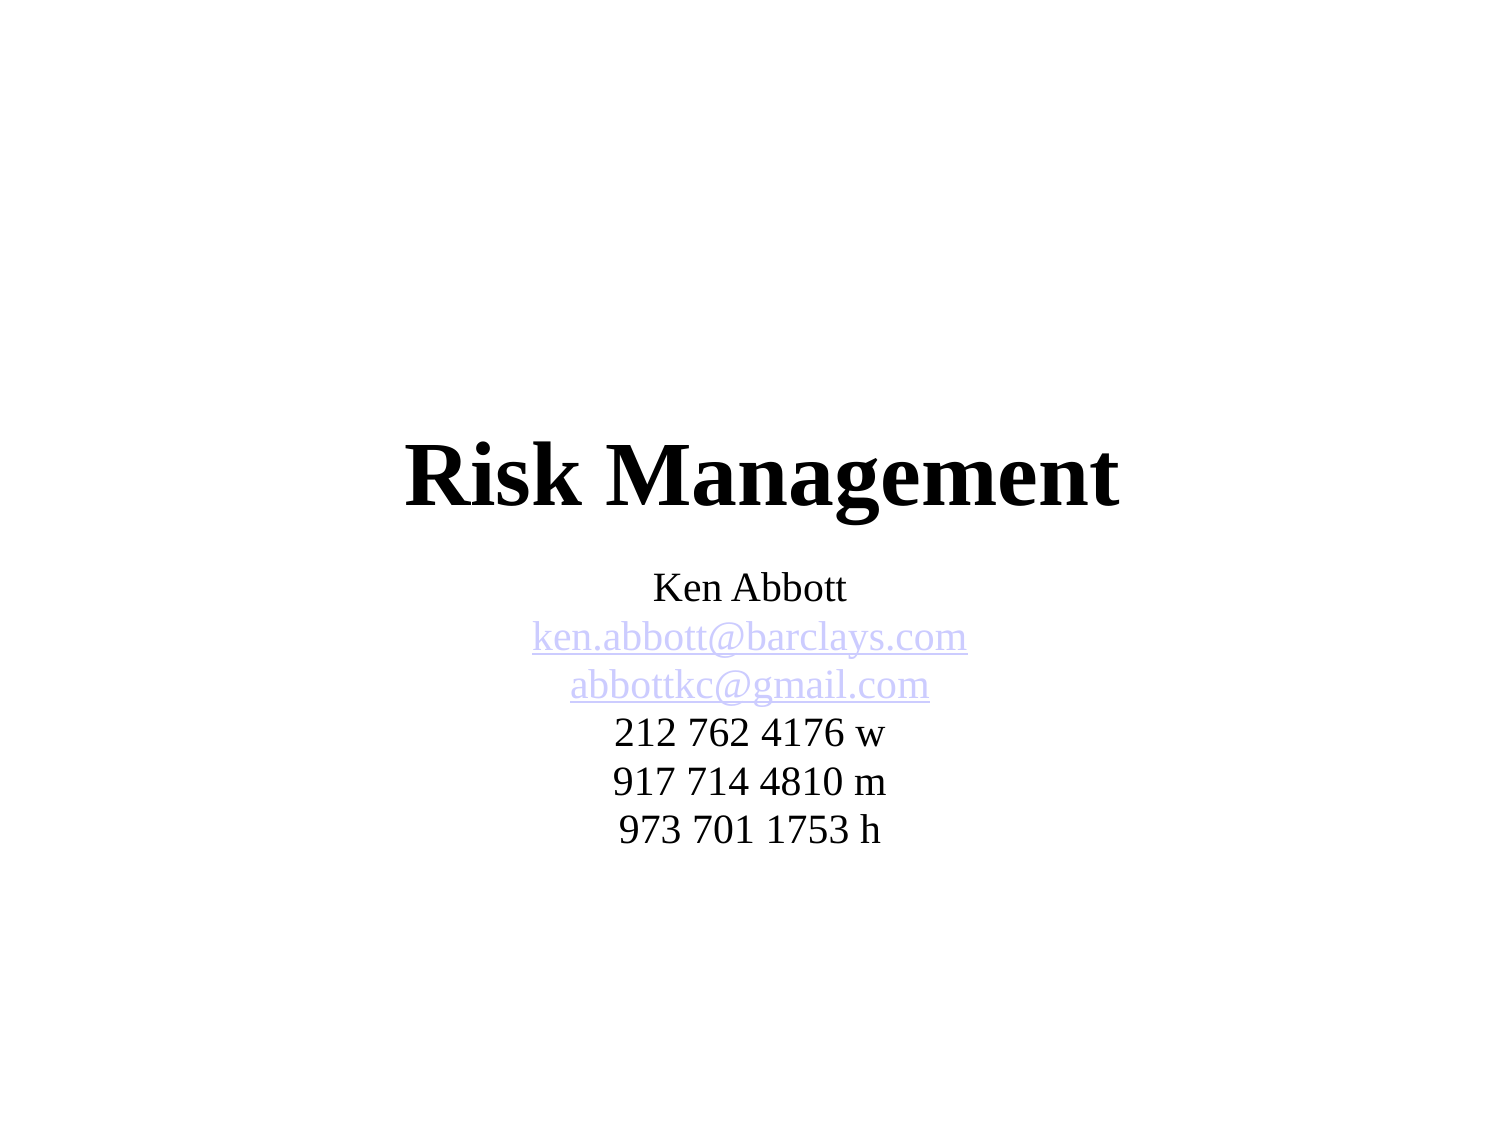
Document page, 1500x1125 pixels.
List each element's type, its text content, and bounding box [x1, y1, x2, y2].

subtitle Ken Abbott ken.abbott@barclays.com abbottkc@gmail.com 212 762 4176 w 917 714 4810 m 973 701 1753 h [224, 562, 1276, 901]
title Risk Management [124, 374, 1401, 563]
